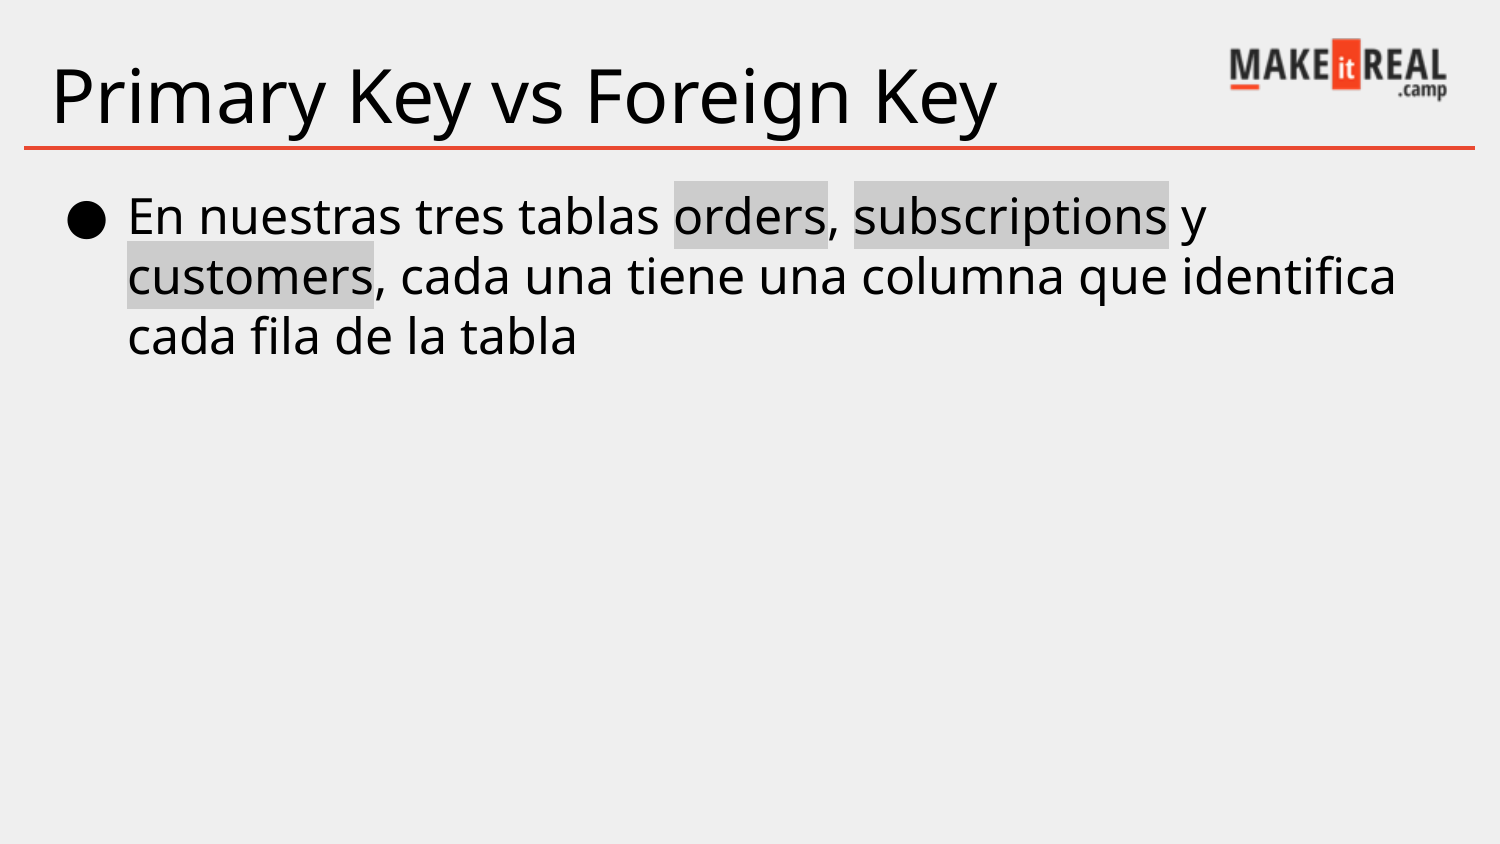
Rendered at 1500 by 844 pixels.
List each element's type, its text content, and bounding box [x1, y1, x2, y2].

picture [24, 146, 1476, 151]
text_box En nuestras tres tablas orders, subscriptions y customers, cada una tiene una columna que identifica cada fila de la tabla [37, 169, 1459, 805]
picture [1202, 15, 1476, 126]
text_box Primary Key vs Foreign Key [35, 33, 1205, 137]
